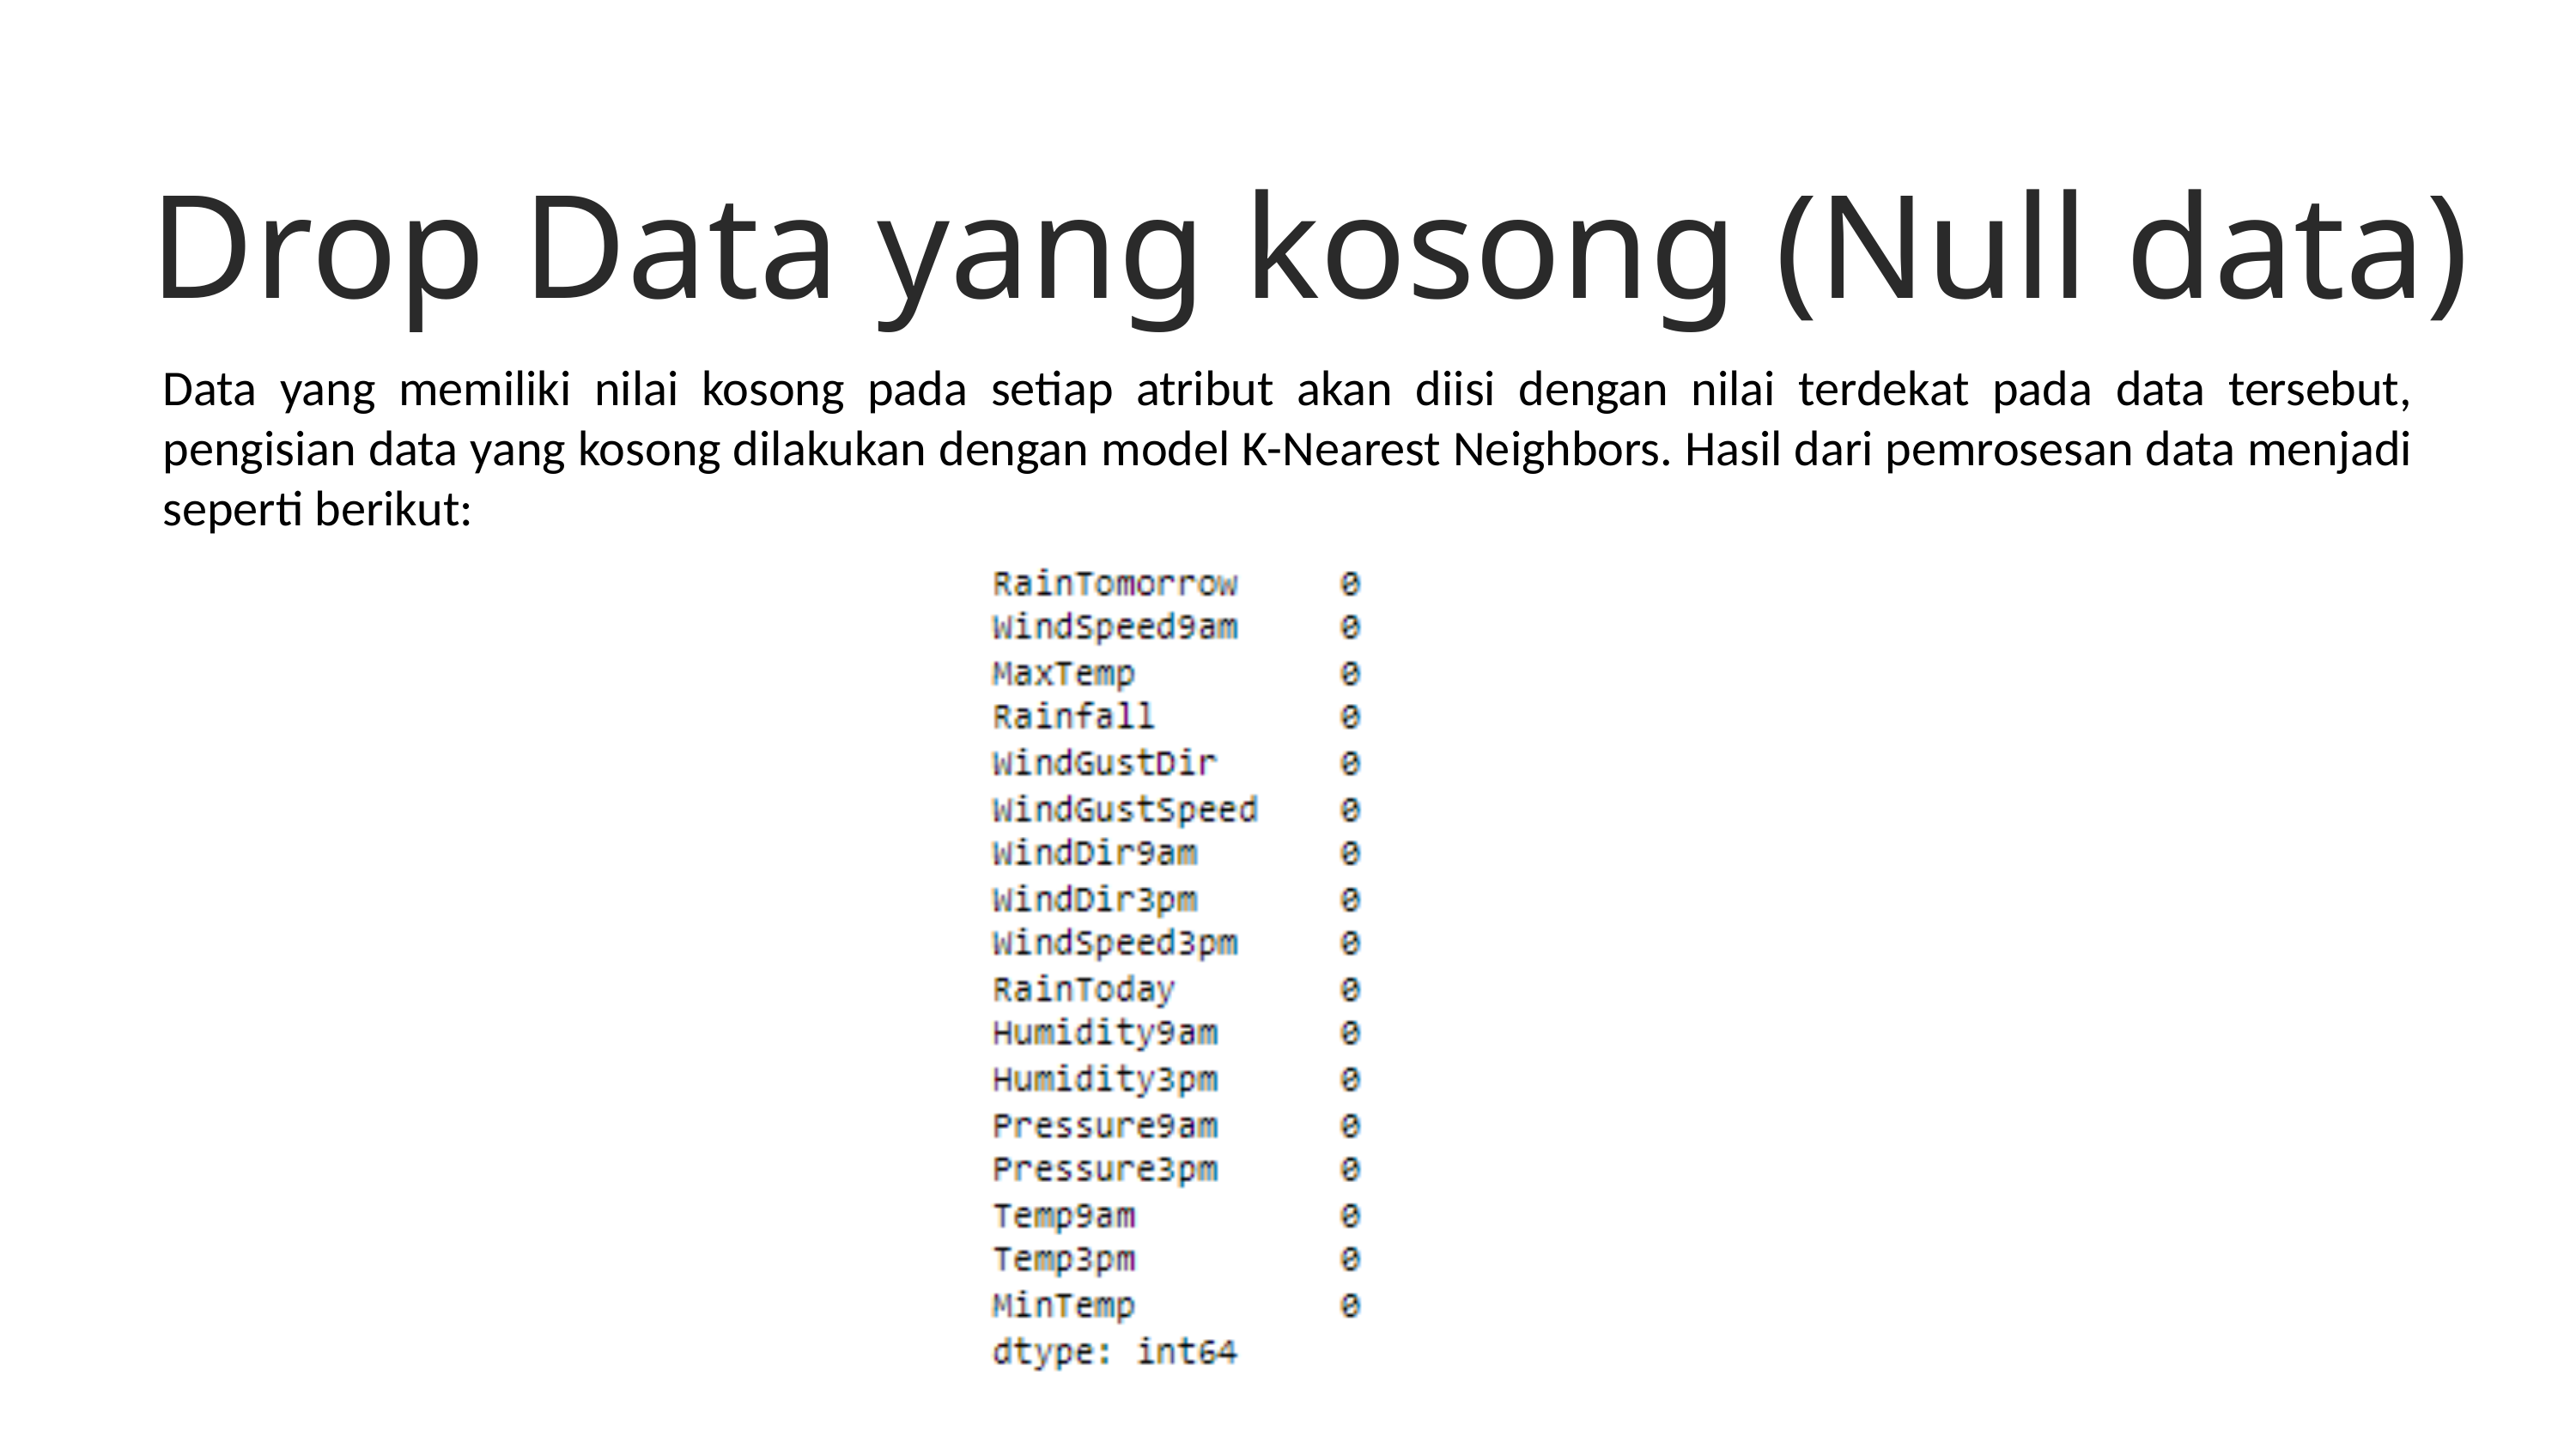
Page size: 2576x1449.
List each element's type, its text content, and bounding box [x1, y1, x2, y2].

text_box Data yang memiliki nilai kosong pada setiap atribut akan diisi dengan nilai terdekat pada data tersebut, pengisian data yang kosong dilakukan dengan model K-Nearest Neighbors. Hasil dari pemrosesan data menjadi seperti berikut: [149, 511, 2426, 543]
picture [965, 543, 1558, 1396]
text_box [149, 155, 2491, 503]
